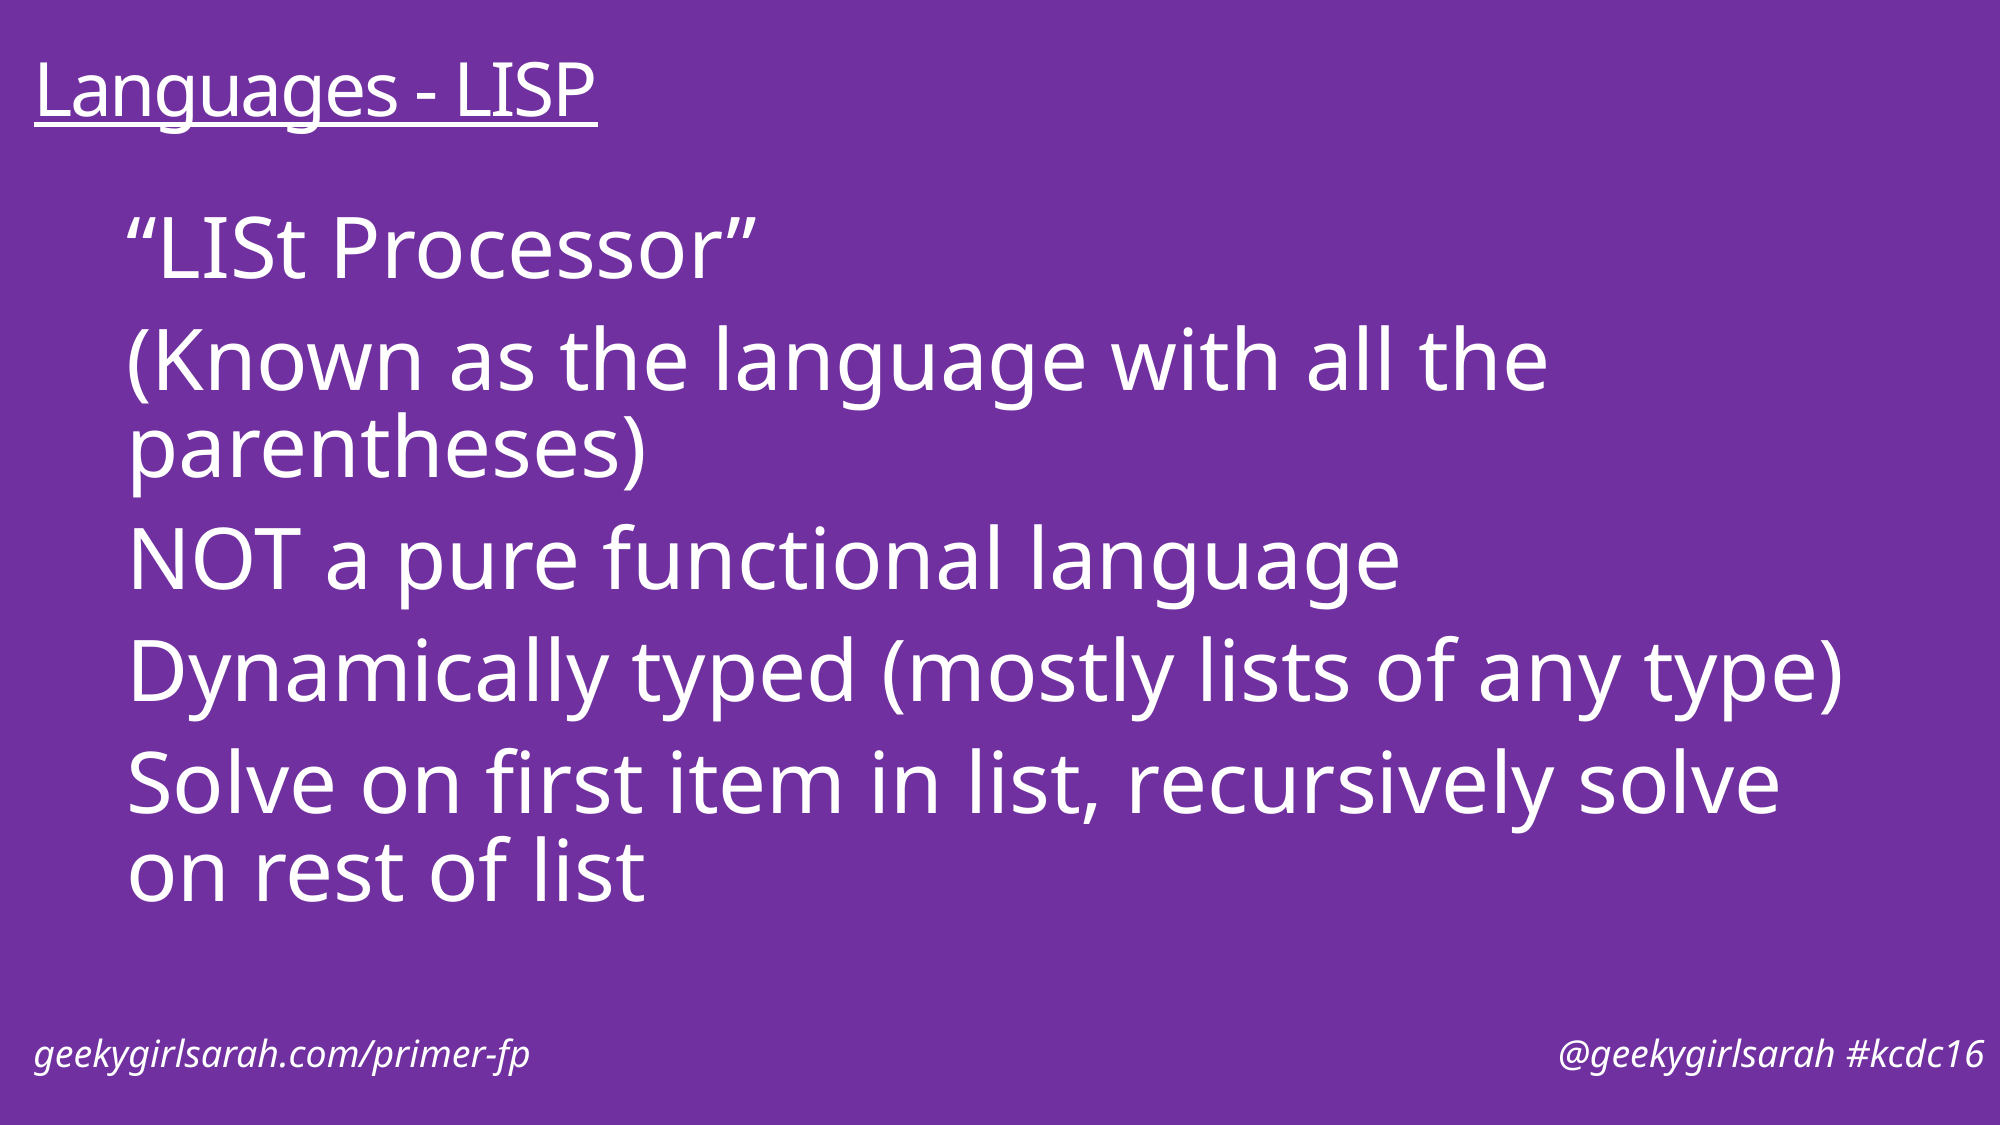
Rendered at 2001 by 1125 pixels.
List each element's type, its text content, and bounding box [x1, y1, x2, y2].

title Languages - LISP [18, 6, 1875, 180]
list “LISt Processor” (Known as the language with all the parentheses) NOT a pure functional language Dynamically typed (mostly lists of any type) Solve on first item in list, recursively solve on rest of list [111, 179, 1876, 948]
